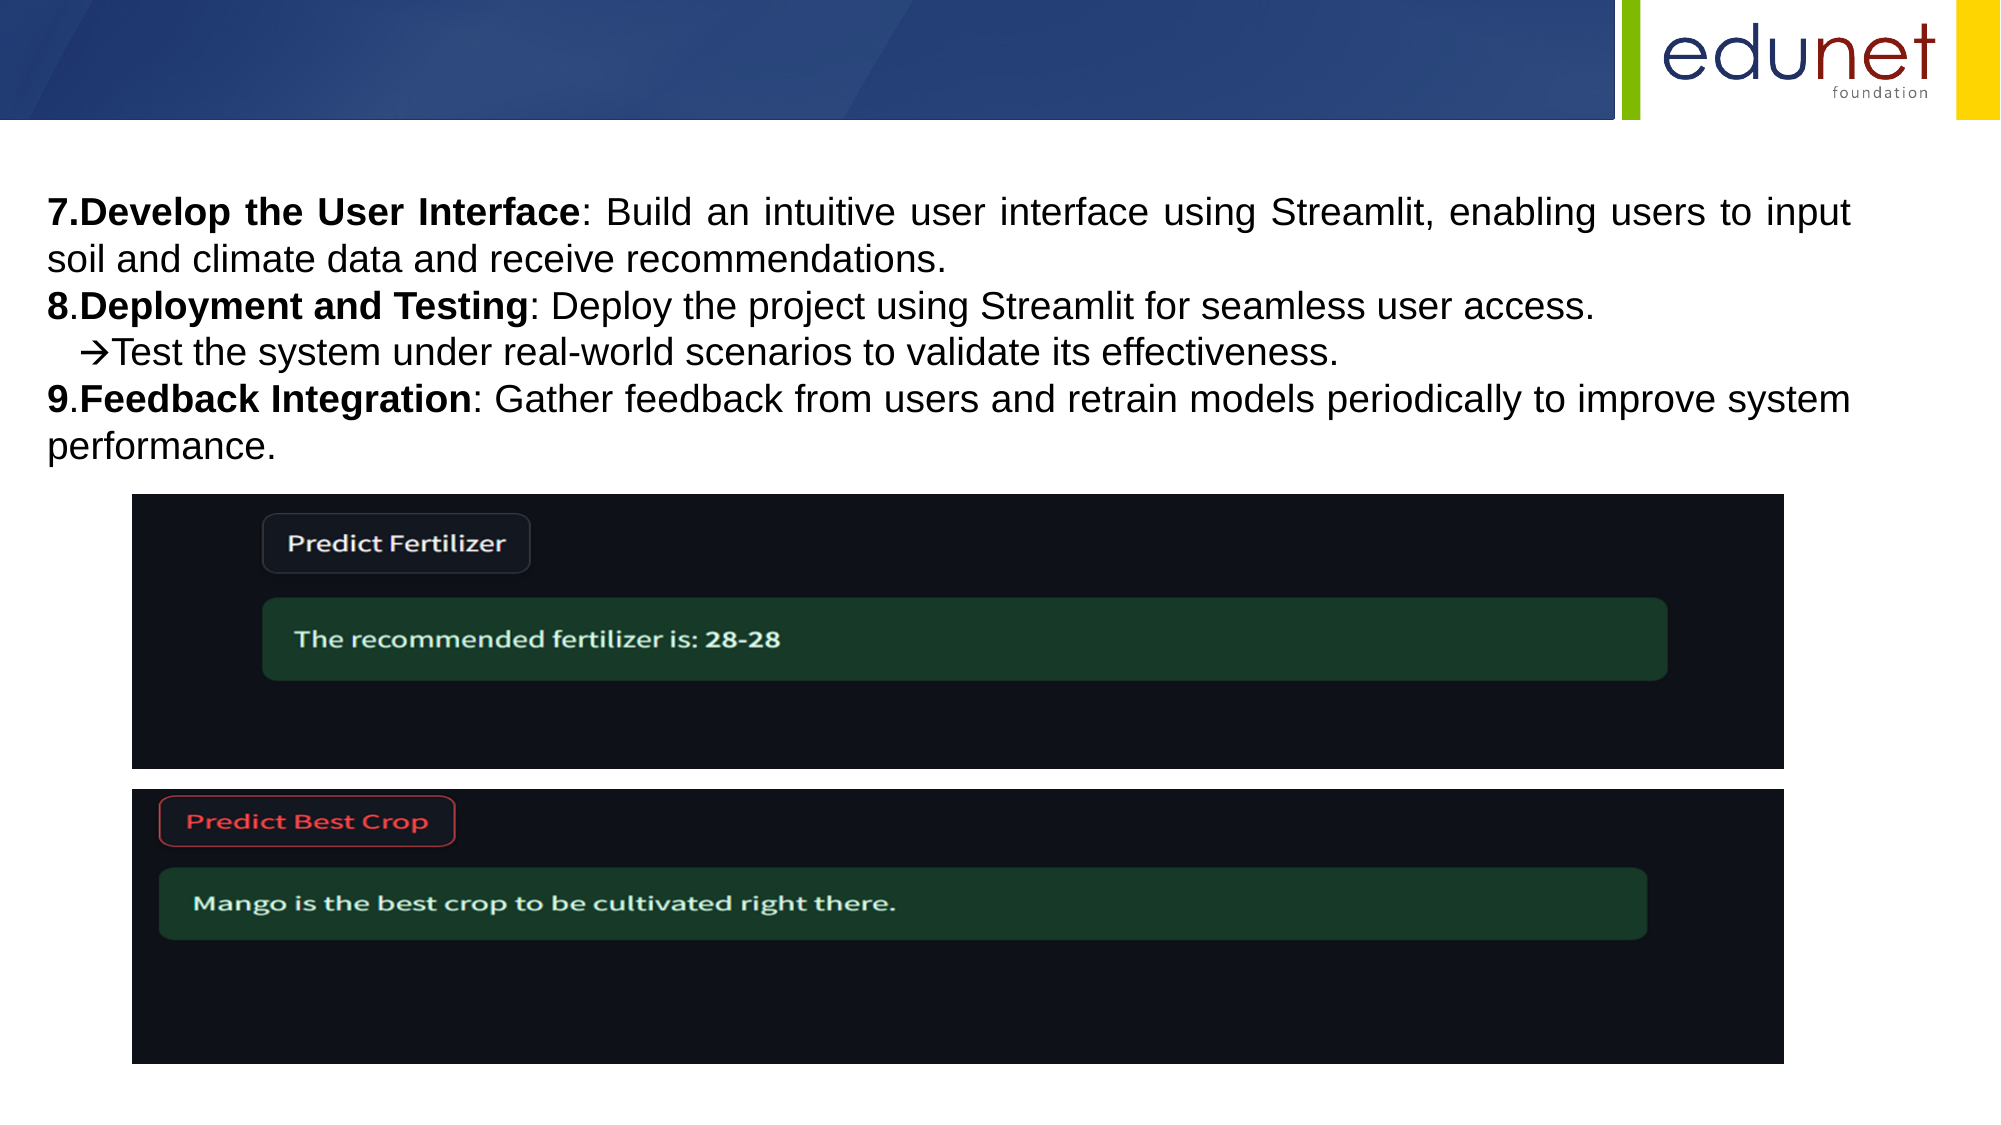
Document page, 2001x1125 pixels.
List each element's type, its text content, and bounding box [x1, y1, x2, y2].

text_box 7.Develop the User Interface: Build an intuitive user interface using Streamlit, enabling users to input soil and climate data and receive recommendations. 8.Deployment and Testing: Deploy the project using Streamlit for seamless user access. 🡪Test the system under real-world scenarios to validate its effectiveness. 9.Feedback Integration: Gather feedback from users and retrain models periodically to improve system performance. [32, 179, 1868, 522]
picture [1652, 12, 1948, 108]
picture [132, 494, 1784, 769]
picture [132, 789, 1784, 1064]
